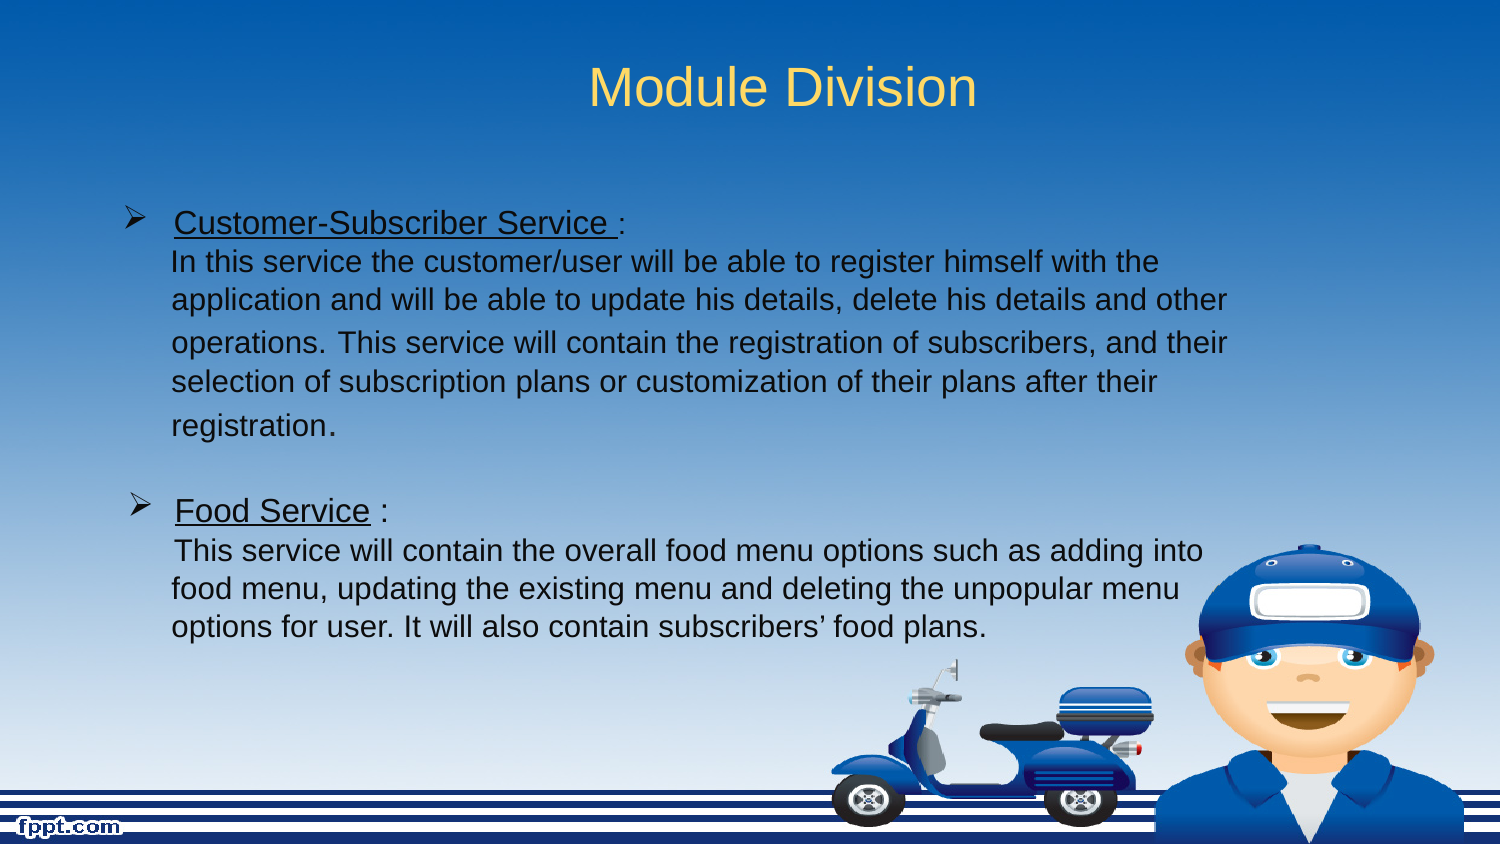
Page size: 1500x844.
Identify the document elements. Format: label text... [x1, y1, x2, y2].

list Customer-Subscriber Service : In this service the customer/user will be able to register himself with the application and will be able to update his details, delete his details and other operations. This service will contain the registration of subscribers, and their selection of subscription plans or customization of their plans after their registration. Food Service : This service will contain the overall food menu options such as adding into food menu, updating the existing menu and deleting the unpopular menu options for user. It will also contain subscribers’ food plans. [83, 186, 1259, 746]
picture [0, 0, 1500, 844]
title Module Division [199, 36, 1353, 201]
